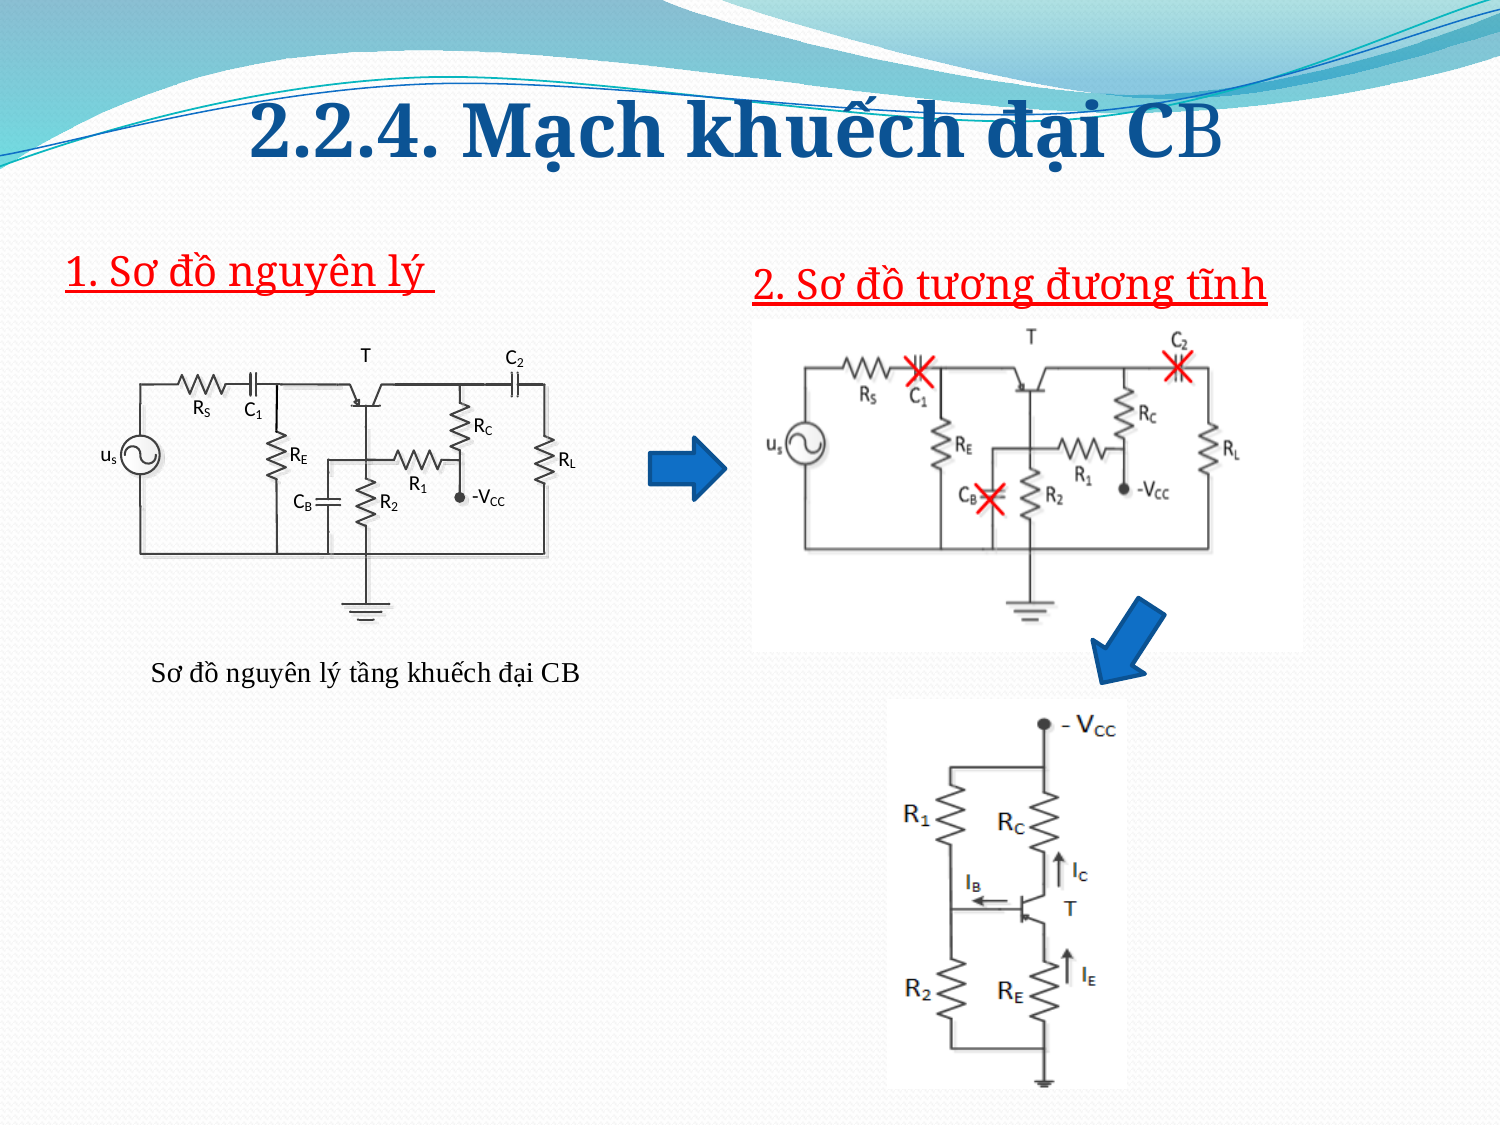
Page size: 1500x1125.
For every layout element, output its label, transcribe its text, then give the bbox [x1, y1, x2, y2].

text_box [87, 338, 637, 701]
list 1. Sơ đồ nguyên lý [49, 237, 788, 301]
title 2.2.4. Mạch khuếch đại CB [62, 74, 1413, 173]
picture [887, 699, 1127, 1090]
text_box [647, 435, 728, 502]
picture [752, 319, 1303, 652]
list 2. Sơ đồ tương đương tĩnh [737, 249, 1476, 313]
text_box [1095, 663, 1147, 686]
